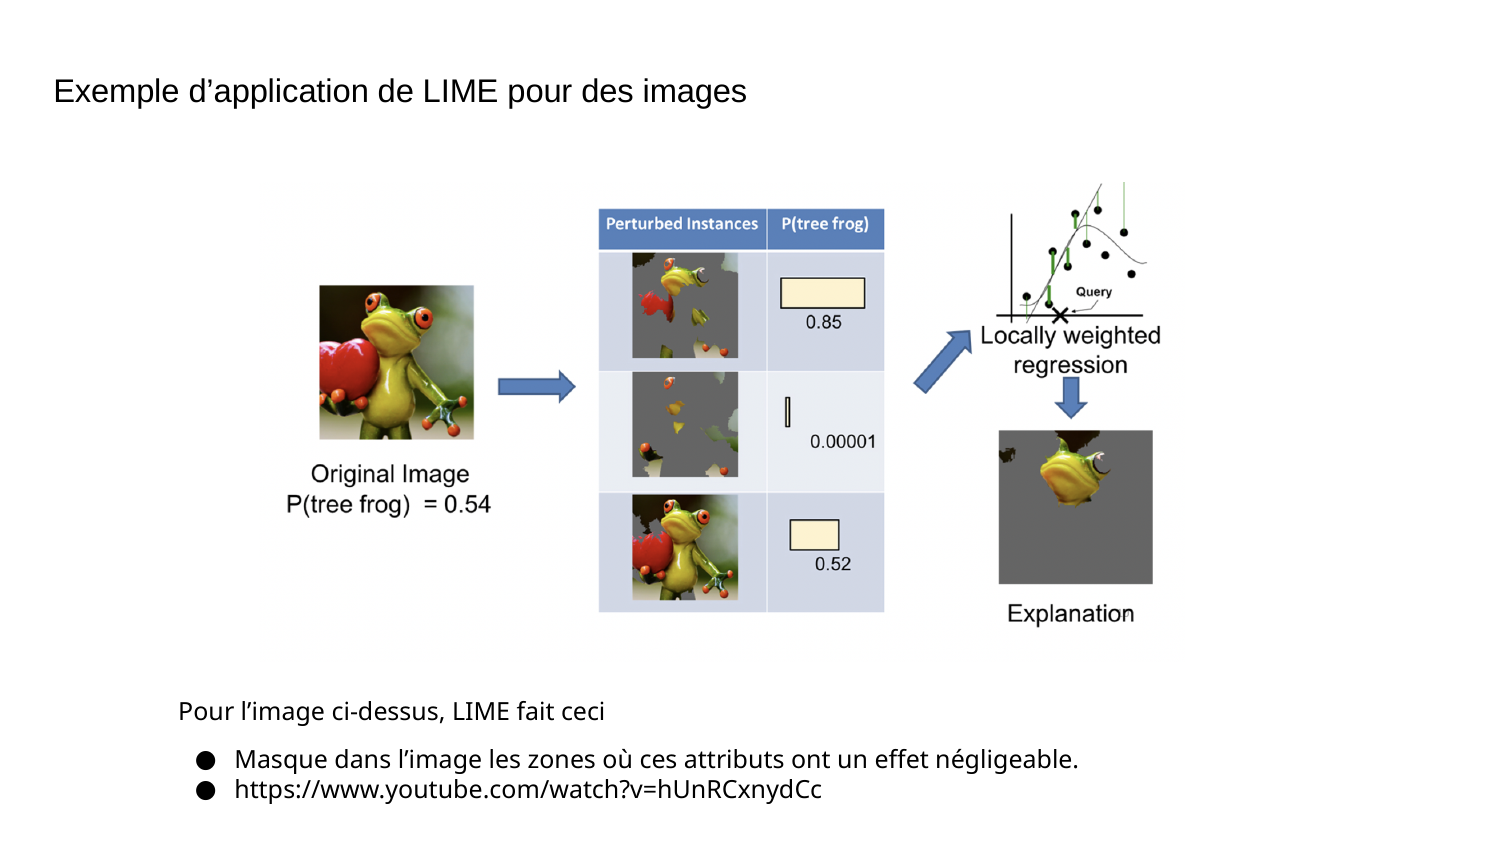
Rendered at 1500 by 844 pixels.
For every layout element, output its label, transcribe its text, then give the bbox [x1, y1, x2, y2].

title Exemple d’application de LIME pour des images [38, 54, 1087, 126]
text_box Pour l’image ci-dessus, LIME fait ceci Masque dans l’image les zones où ces attributs ont un effet négligeable. https://www.youtube.com/watch?v=hUnRCxnydCc [166, 680, 1277, 842]
picture [259, 182, 1185, 662]
